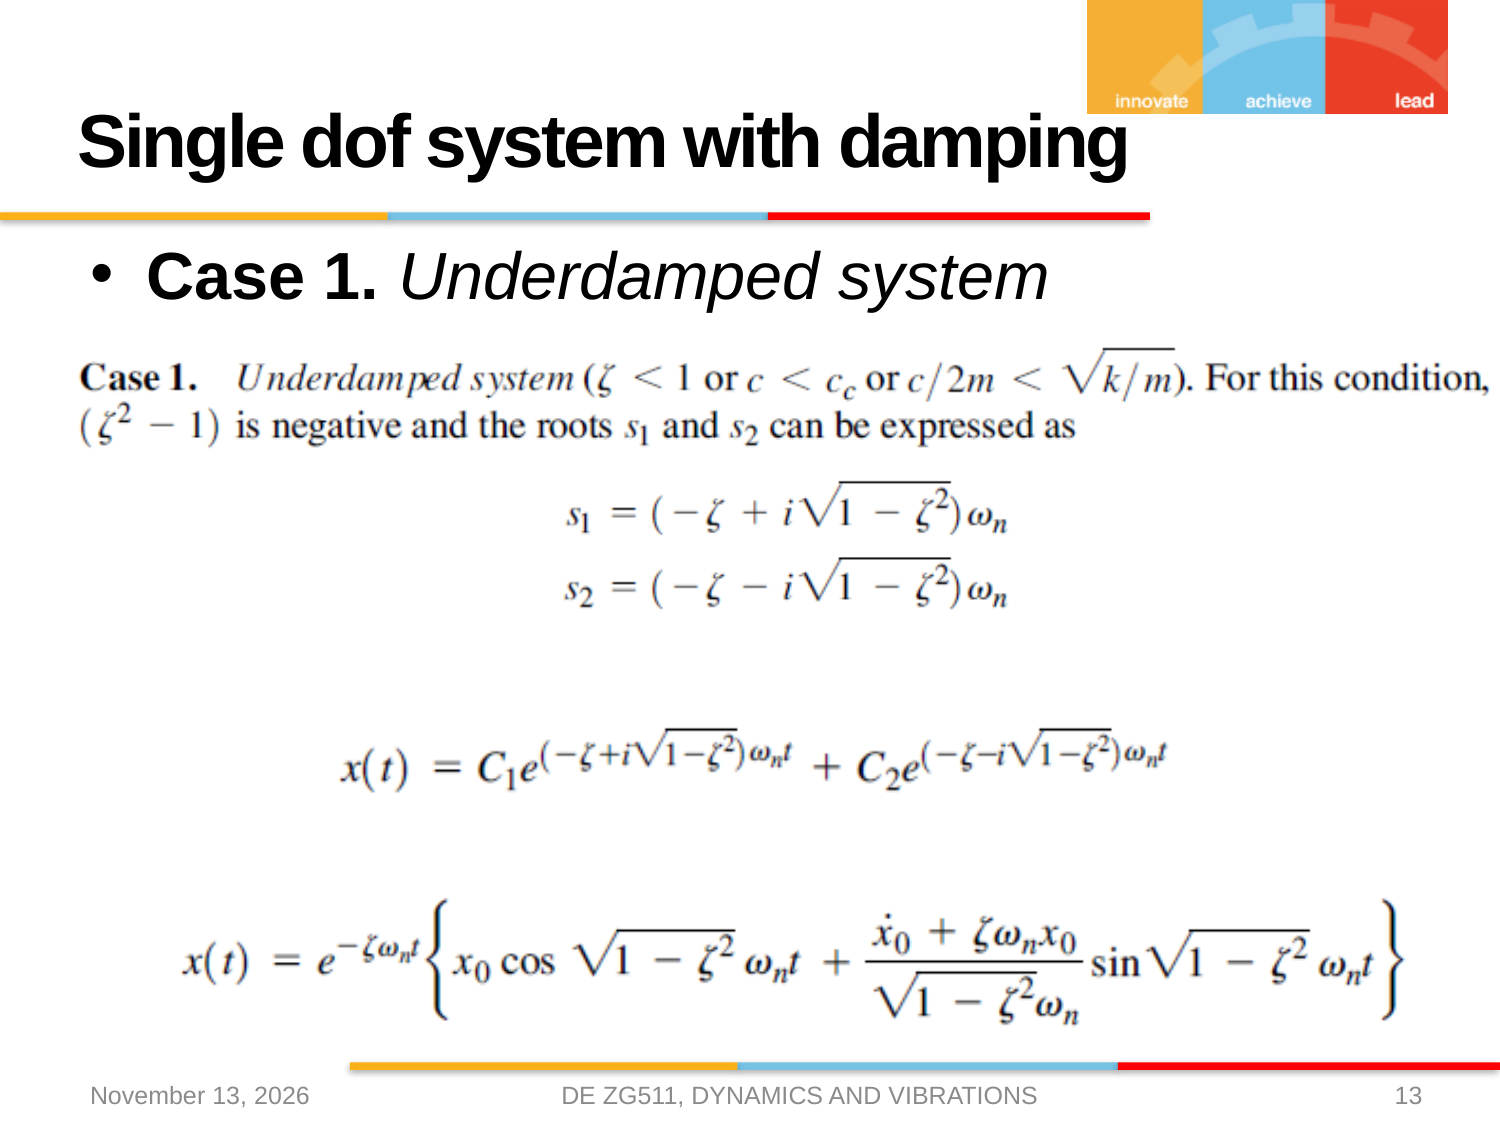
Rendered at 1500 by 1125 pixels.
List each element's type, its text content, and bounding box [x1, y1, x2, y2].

picture [294, 704, 1227, 818]
picture [1087, 0, 1448, 114]
list Case 1. Underdamped system [75, 643, 1425, 1103]
slide_number 13 [1087, 1065, 1438, 1125]
list Case 1. Underdamped system [75, 224, 1425, 319]
title Single dof system with damping [62, 80, 1425, 194]
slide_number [75, 1065, 425, 1125]
picture [21, 320, 1500, 635]
picture [159, 887, 1426, 1054]
footer DE ZG511, DYNAMICS AND VIBRATIONS [512, 1065, 1087, 1125]
